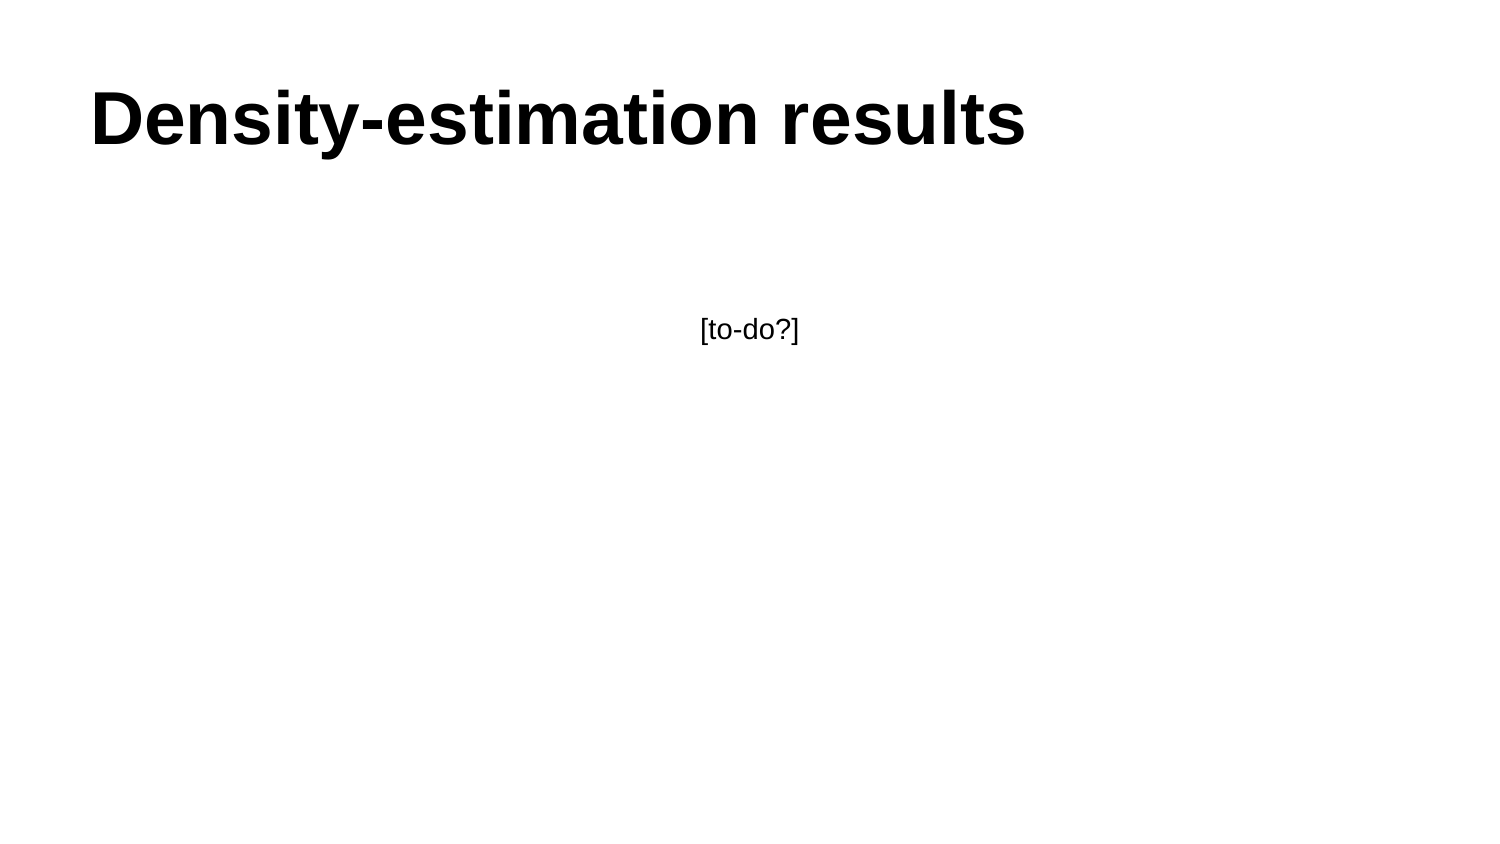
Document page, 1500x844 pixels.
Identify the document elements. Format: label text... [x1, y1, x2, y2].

title Density-estimation results [75, 33, 1425, 175]
text_box [to-do?] [611, 295, 889, 619]
